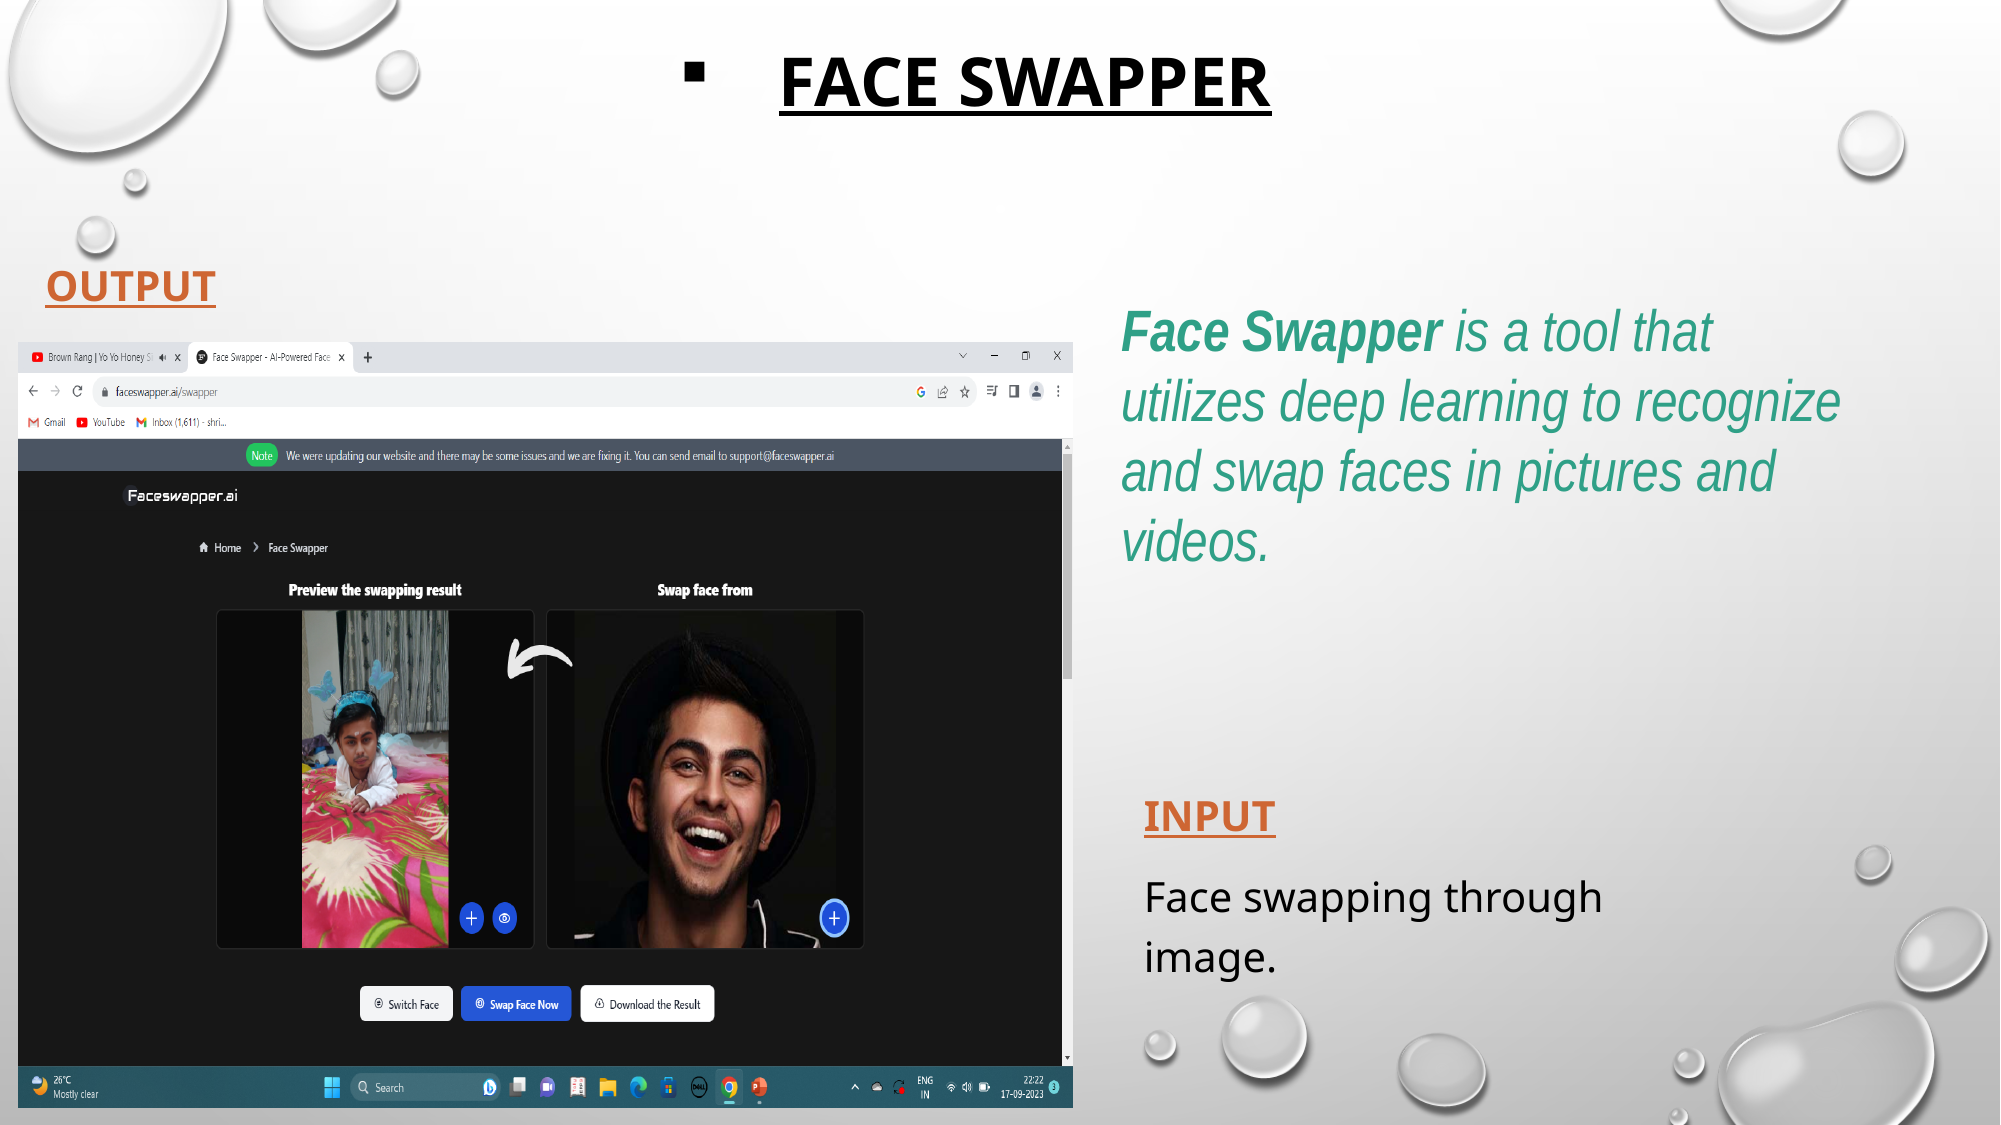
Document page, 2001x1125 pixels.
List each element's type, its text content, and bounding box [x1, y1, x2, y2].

picture [0, 0, 2000, 1125]
title Face swapper [638, 17, 1337, 152]
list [18, 342, 1073, 1108]
list INPUT Face swapping through image. [1128, 772, 1732, 955]
text_box Face Swapper is a tool that utilizes deep learning to recognize and swap faces in pictures and videos. [1106, 285, 1876, 580]
text_box OUTPUT [30, 252, 395, 318]
